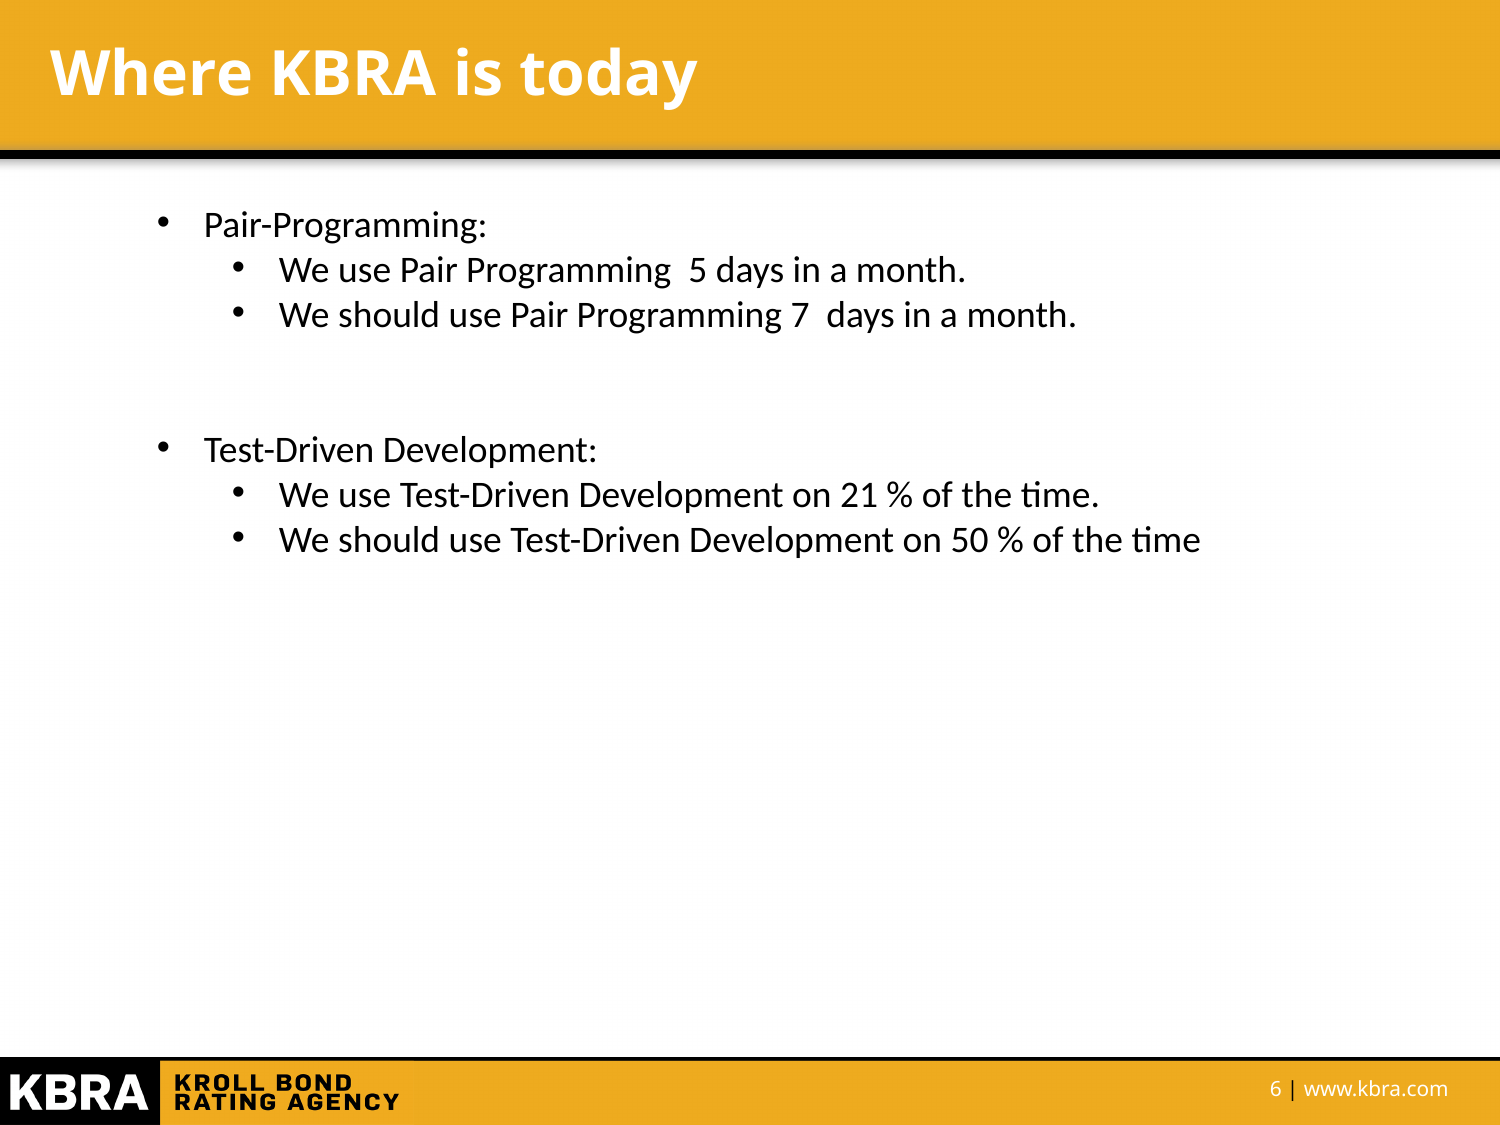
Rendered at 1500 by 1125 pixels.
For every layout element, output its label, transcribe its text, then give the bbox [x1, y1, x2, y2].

text_box [35, 0, 1500, 152]
picture [0, 0, 1500, 1125]
text_box Pair-Programming: We use Pair Programming 5 days in a month. We should use Pair Programming 7 days in a month. Test-Driven Development: We use Test-Driven Development on 21 % of the time. We should use Test-Driven Development on 50 % of the time [142, 192, 1444, 567]
